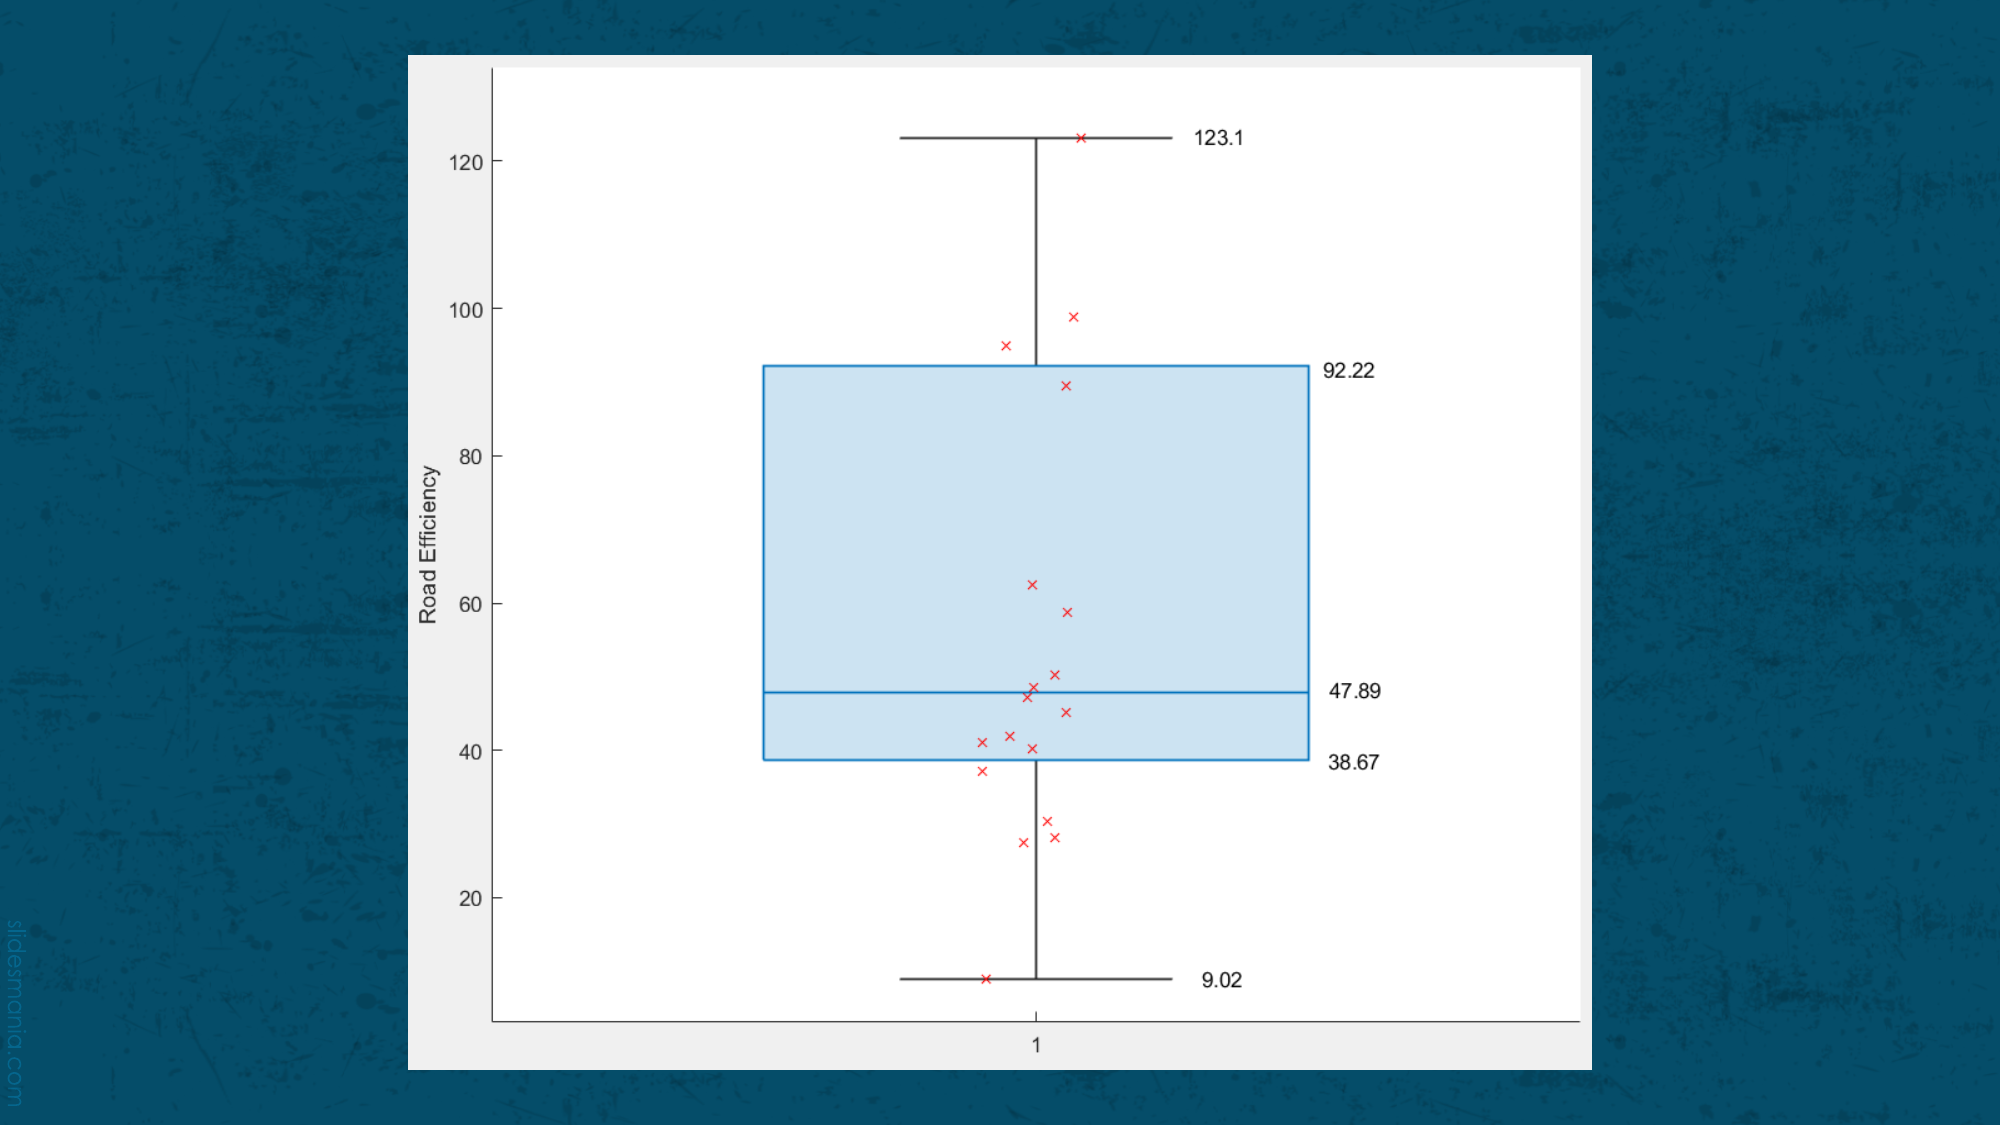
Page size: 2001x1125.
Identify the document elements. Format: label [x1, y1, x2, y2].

picture [409, 56, 1591, 1069]
